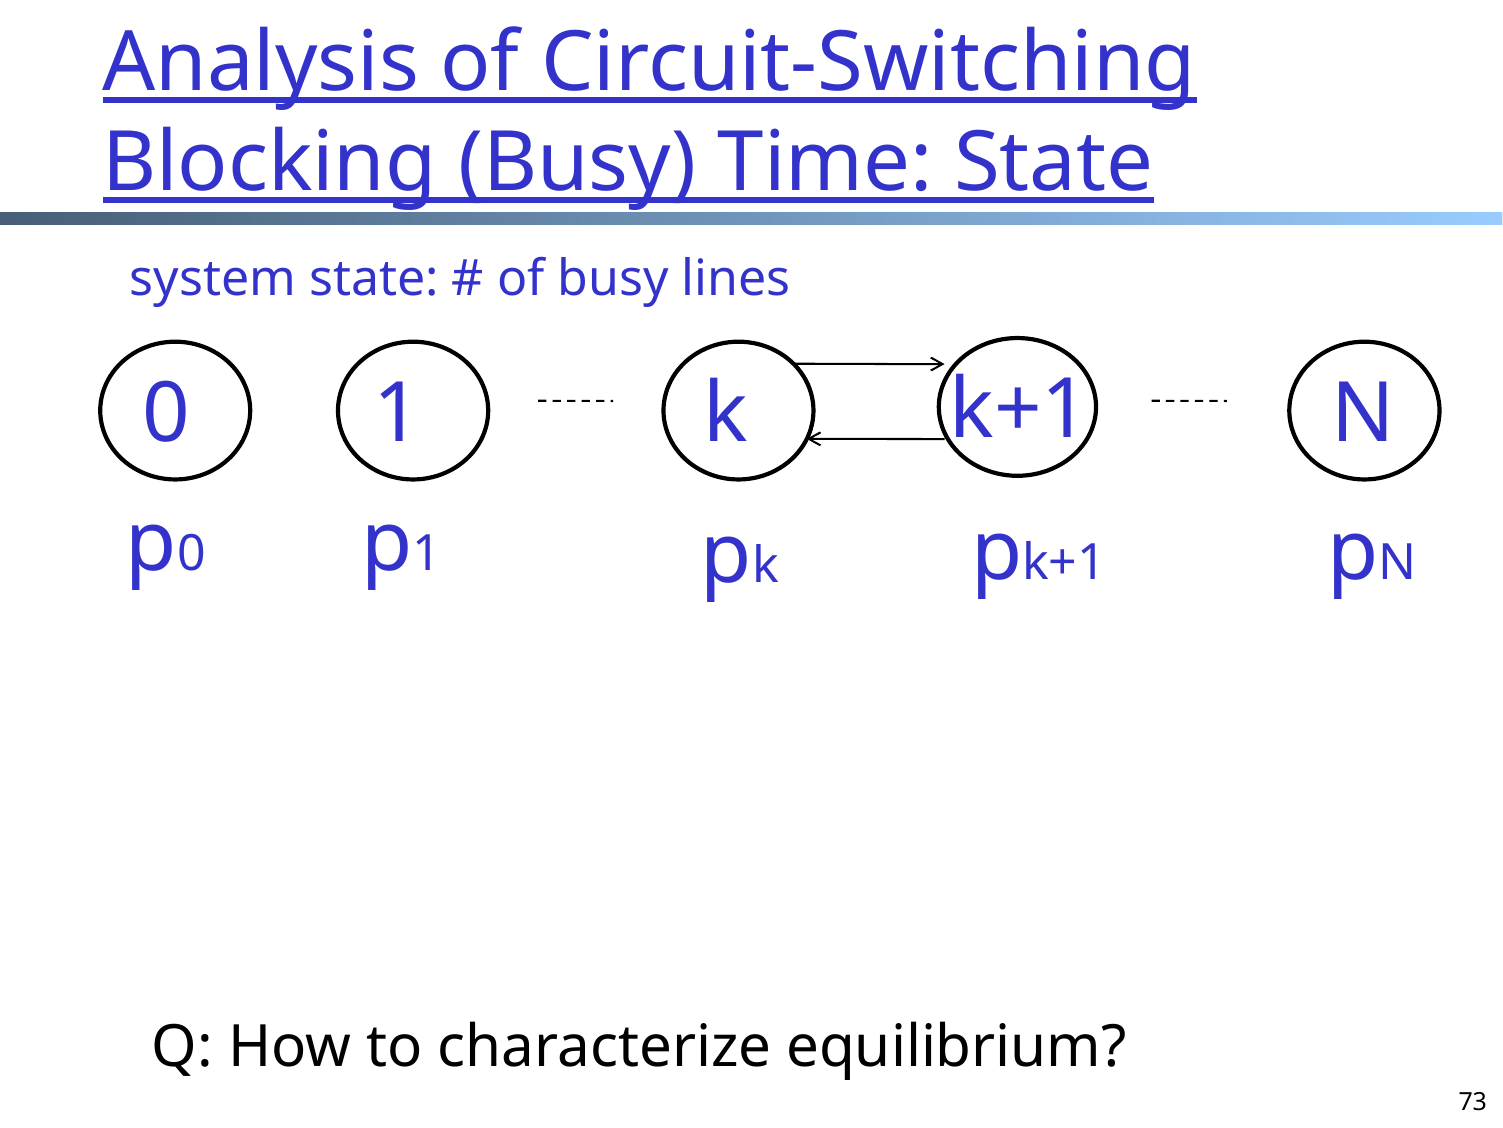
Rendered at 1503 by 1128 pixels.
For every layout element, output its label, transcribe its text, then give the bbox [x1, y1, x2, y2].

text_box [100, 237, 1440, 480]
text_box Q: How to characterize equilibrium? [137, 1001, 1142, 1086]
slide_number 73 [1151, 1051, 1503, 1128]
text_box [112, 479, 1431, 609]
title Analysis of Circuit-Switching Blocking (Busy) Time: State [87, 12, 1365, 201]
